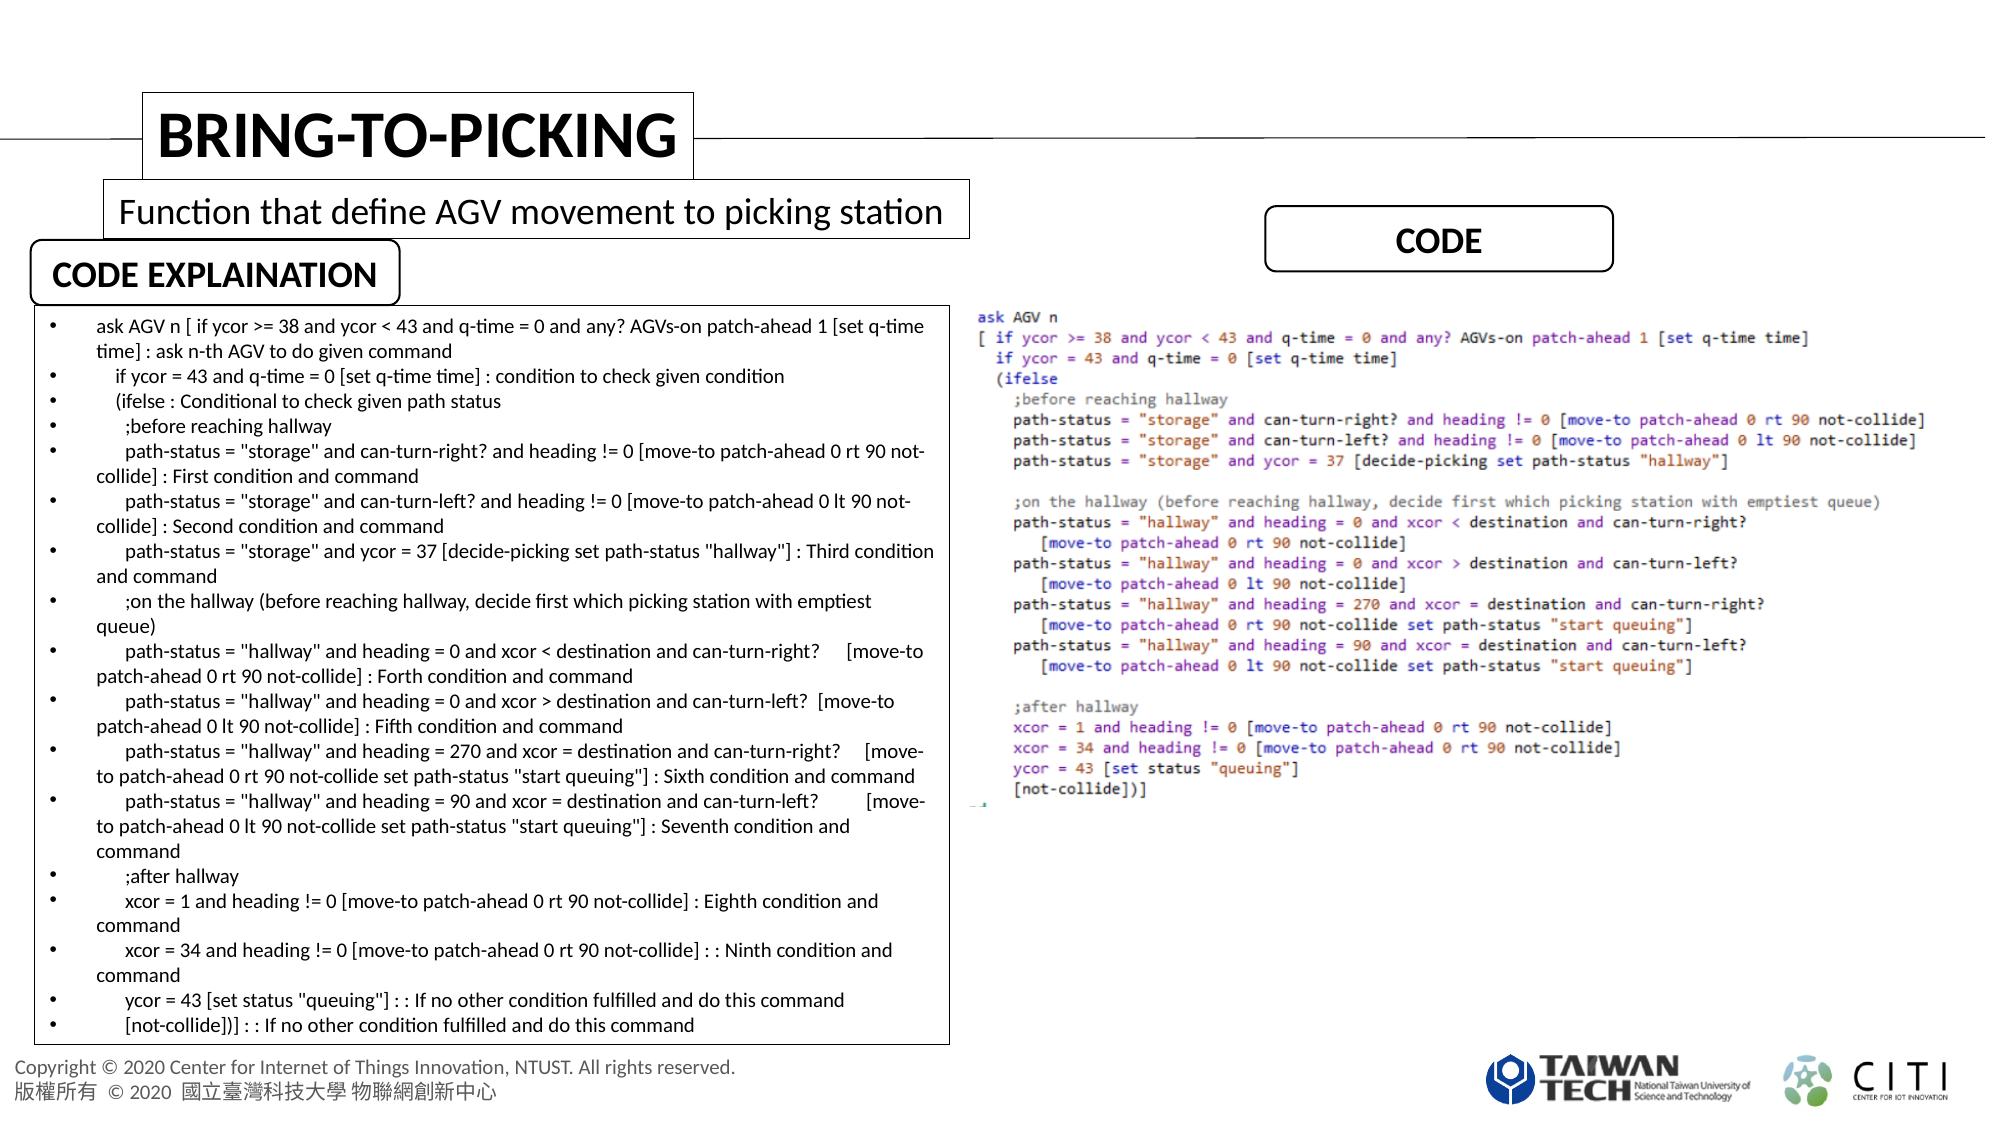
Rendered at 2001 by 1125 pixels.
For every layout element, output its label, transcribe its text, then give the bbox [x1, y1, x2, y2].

picture [1778, 1046, 1953, 1114]
text_box Function that define AGV movement to picking station [103, 179, 970, 239]
text_box CODE [1264, 205, 1615, 273]
text_box ask AGV n [ if ycor >= 38 and ycor < 43 and q-time = 0 and any? AGVs-on patch-ahead 1 [set q-time time] : ask n-th AGV to do given command if ycor = 43 and q-time = 0 [set q-time time] : condition to check given condition (ifelse : Conditional to check given path status ;before reaching hallway path-status = "storage" and can-turn-right? and heading != 0 [move-to patch-ahead 0 rt 90 not-collide] : First condition and command path-status = "storage" and can-turn-left? and heading != 0 [move-to patch-ahead 0 lt 90 not-collide] : Second condition and command path-status = "storage" and ycor = 37 [decide-picking set path-status "hallway"] : Third condition and command ;on the hallway (before reaching hallway, decide first which picking station with emptiest queue) path-status = "hallway" and heading = 0 and xcor < destination and can-turn-right? [move-to patch-ahead 0 rt 90 not-collide] : Forth condition and command path-status = "hallway" and heading = 0 and xcor > destination and can-turn-left? [move-to patch-ahead 0 lt 90 not-collide] : Fifth condition and command path-status = "hallway" and heading = 270 and xcor = destination and can-turn-right? [move-to patch-ahead 0 rt 90 not-collide set path-status "start queuing"] : Sixth condition and command path-status = "hallway" and heading = 90 and xcor = destination and can-turn-left? [move-to patch-ahead 0 lt 90 not-collide set path-status "start queuing"] : Seventh condition and command ;after hallway xcor = 1 and heading != 0 [move-to patch-ahead 0 rt 90 not-collide] : Eighth condition and command xcor = 34 and heading != 0 [move-to patch-ahead 0 rt 90 not-collide] : : Ninth condition and command ycor = 43 [set status "queuing"] : : If no other condition fulfilled and do this command [not-collide])] : : If no other condition fulfilled and do this command [34, 305, 950, 1045]
picture [1479, 1049, 1760, 1109]
text_box CODE EXPLAINATION [29, 238, 401, 305]
picture [969, 306, 1970, 807]
text_box Bring-to-picking [142, 140, 694, 179]
text_box Bring-to-picking [142, 92, 694, 137]
